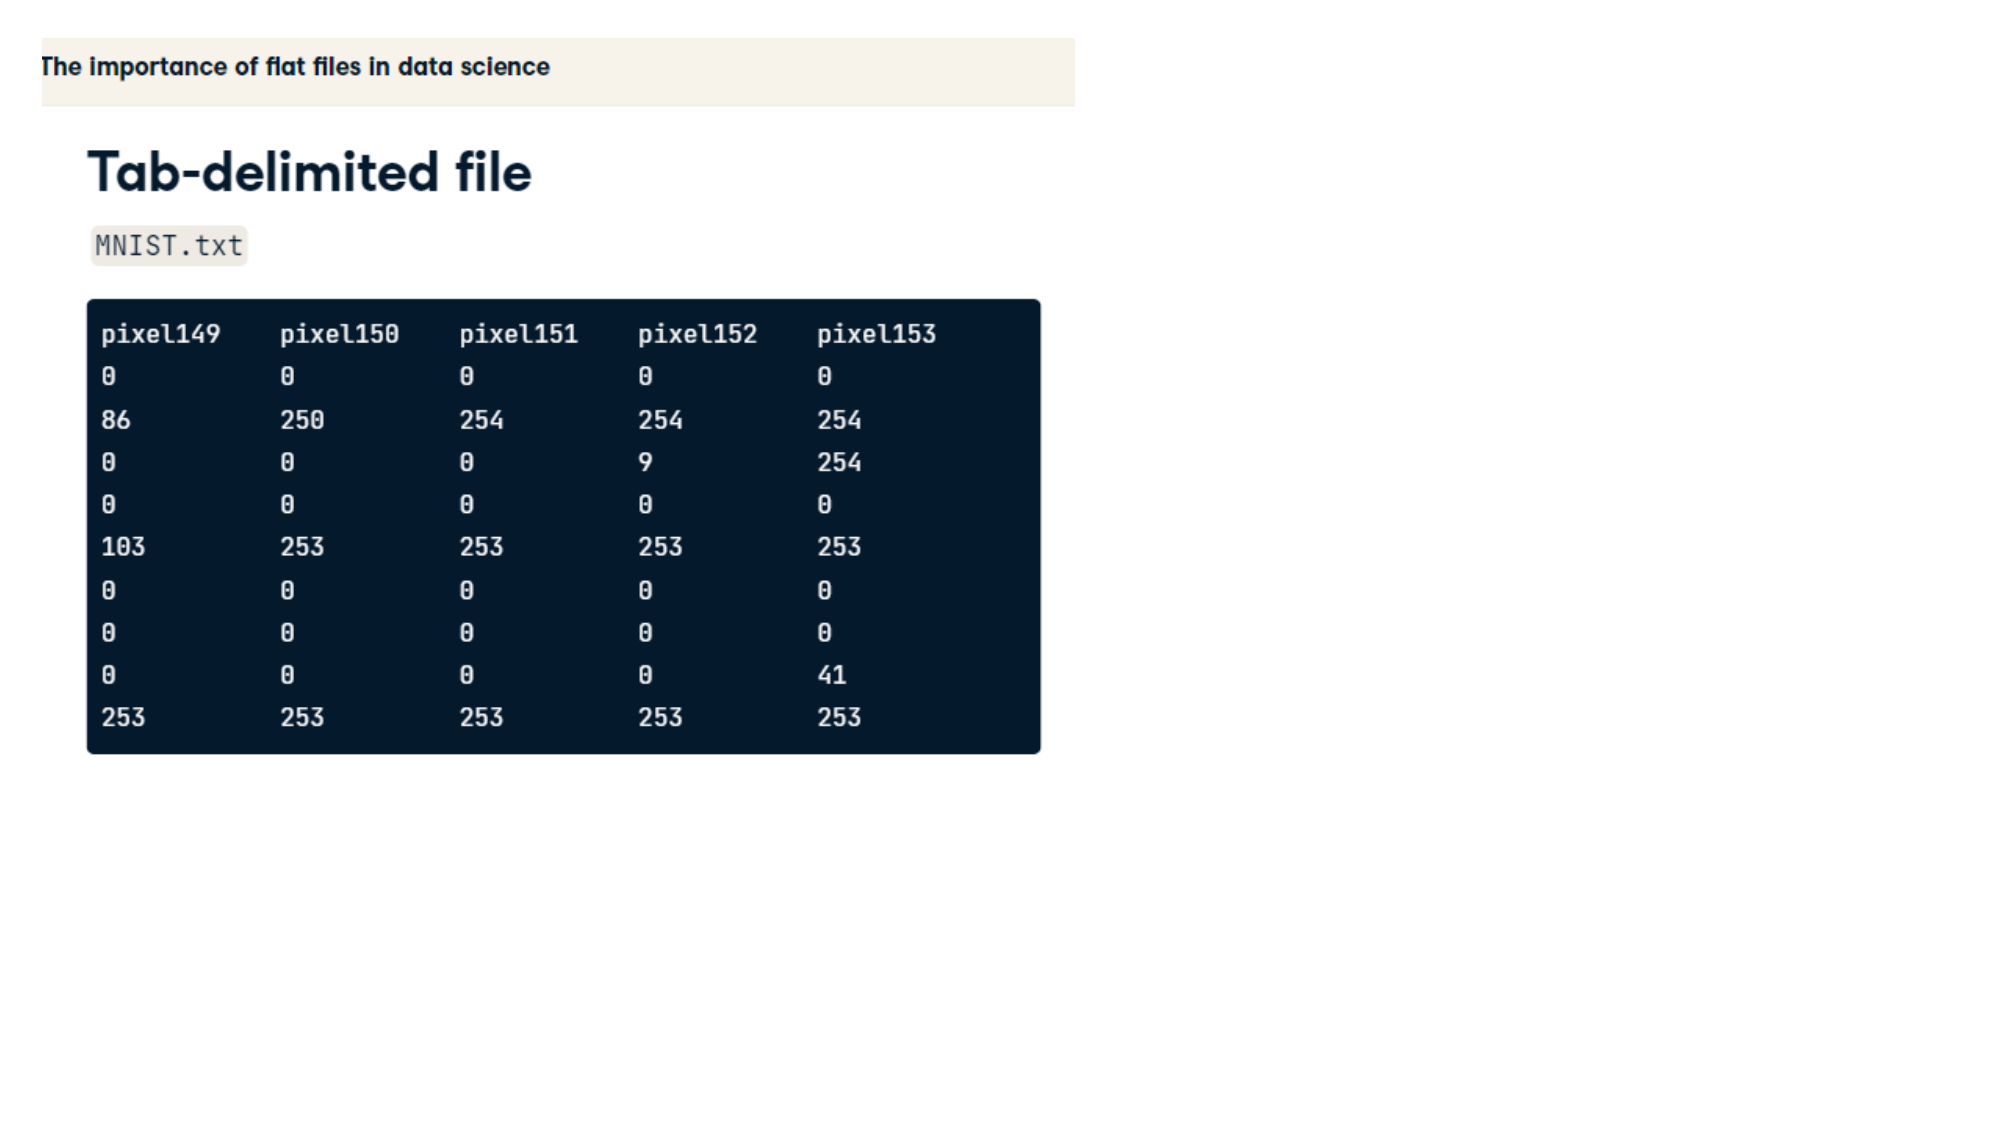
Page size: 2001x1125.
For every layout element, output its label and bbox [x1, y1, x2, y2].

picture [42, 38, 1075, 778]
